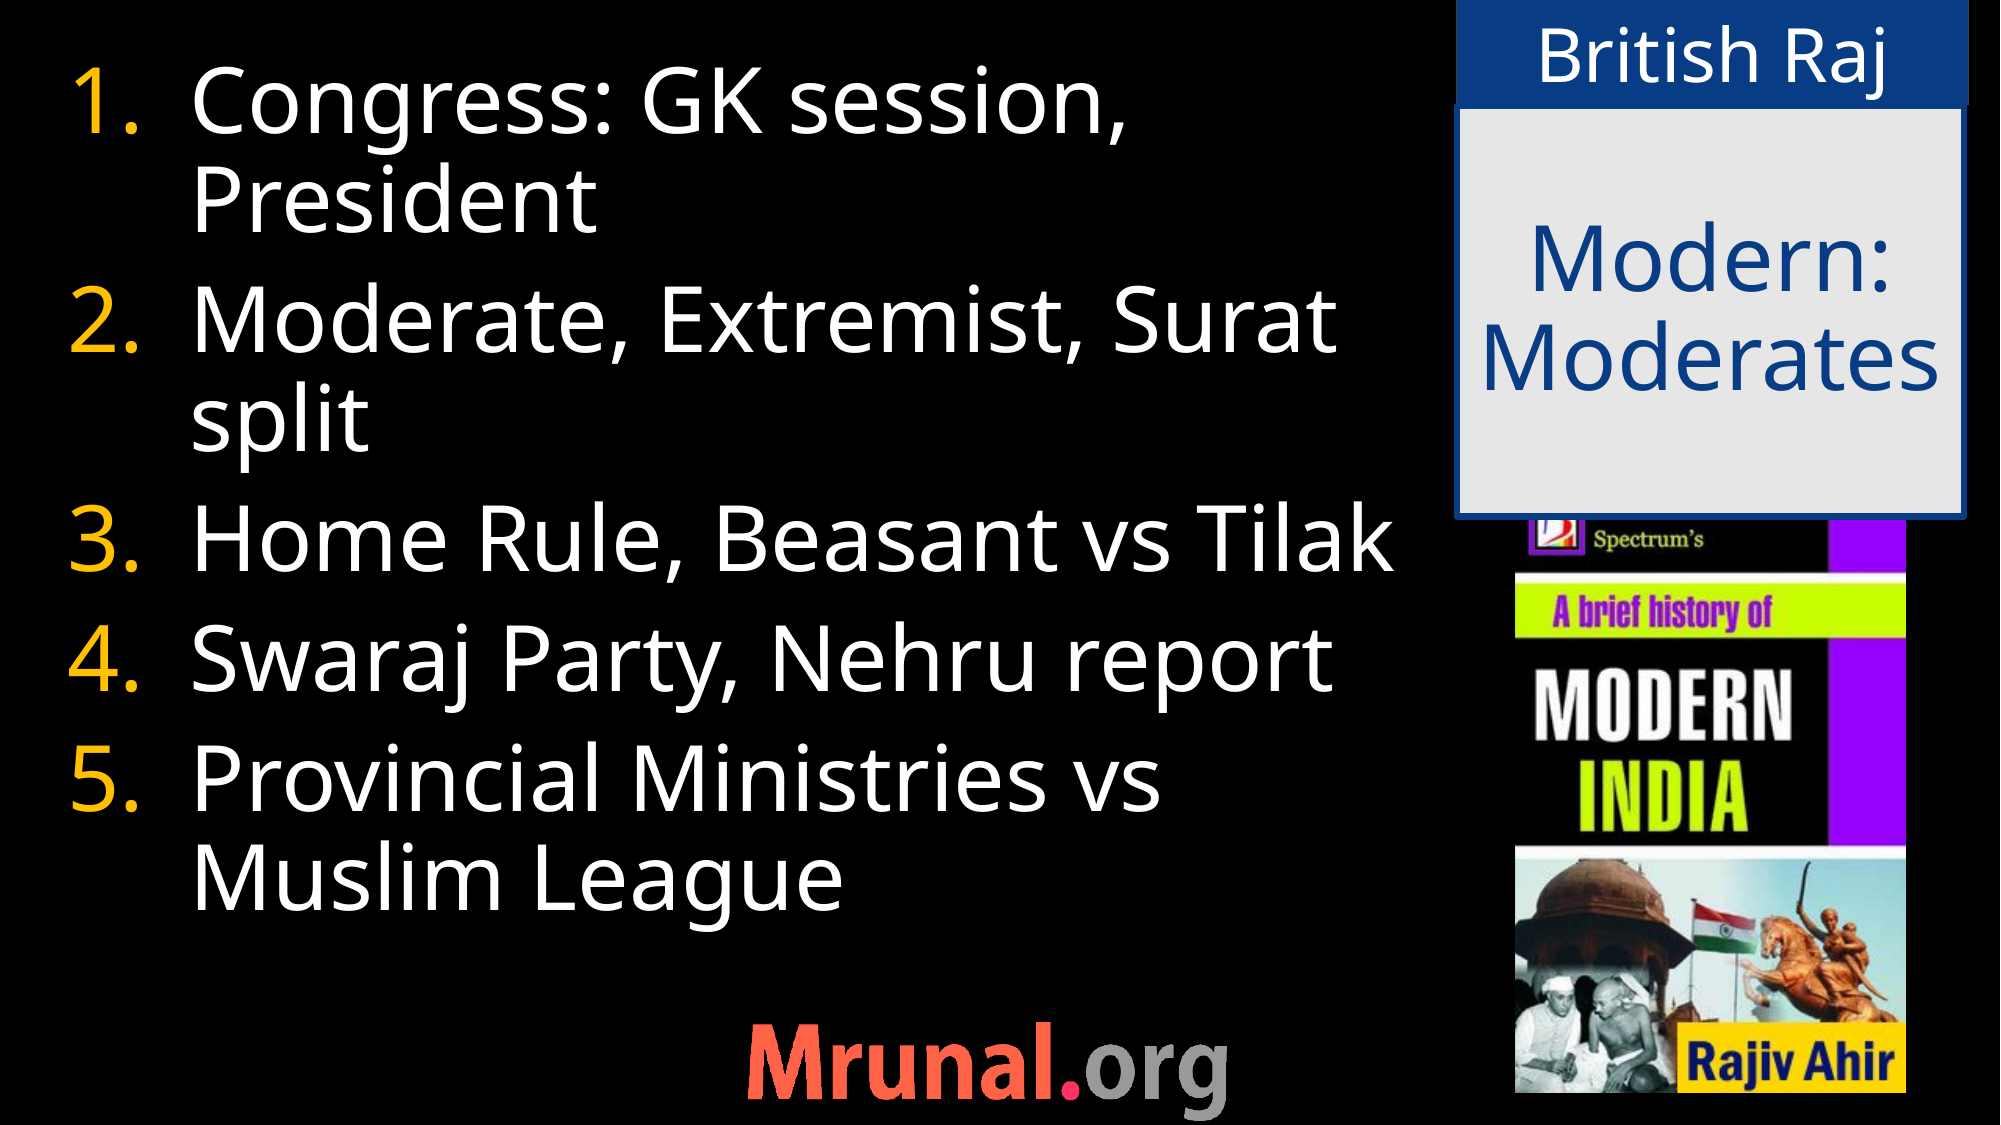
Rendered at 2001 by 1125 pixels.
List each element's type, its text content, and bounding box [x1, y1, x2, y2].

list Congress: GK session, President Moderate, Extremist, Surat split Home Rule, Beasant vs Tilak Swaraj Party, Nehru report Provincial Ministries vs Muslim League [52, 47, 1447, 1014]
picture [741, 1014, 1230, 1125]
title Modern: Moderates [1454, 103, 1967, 520]
picture [1515, 520, 1906, 1093]
